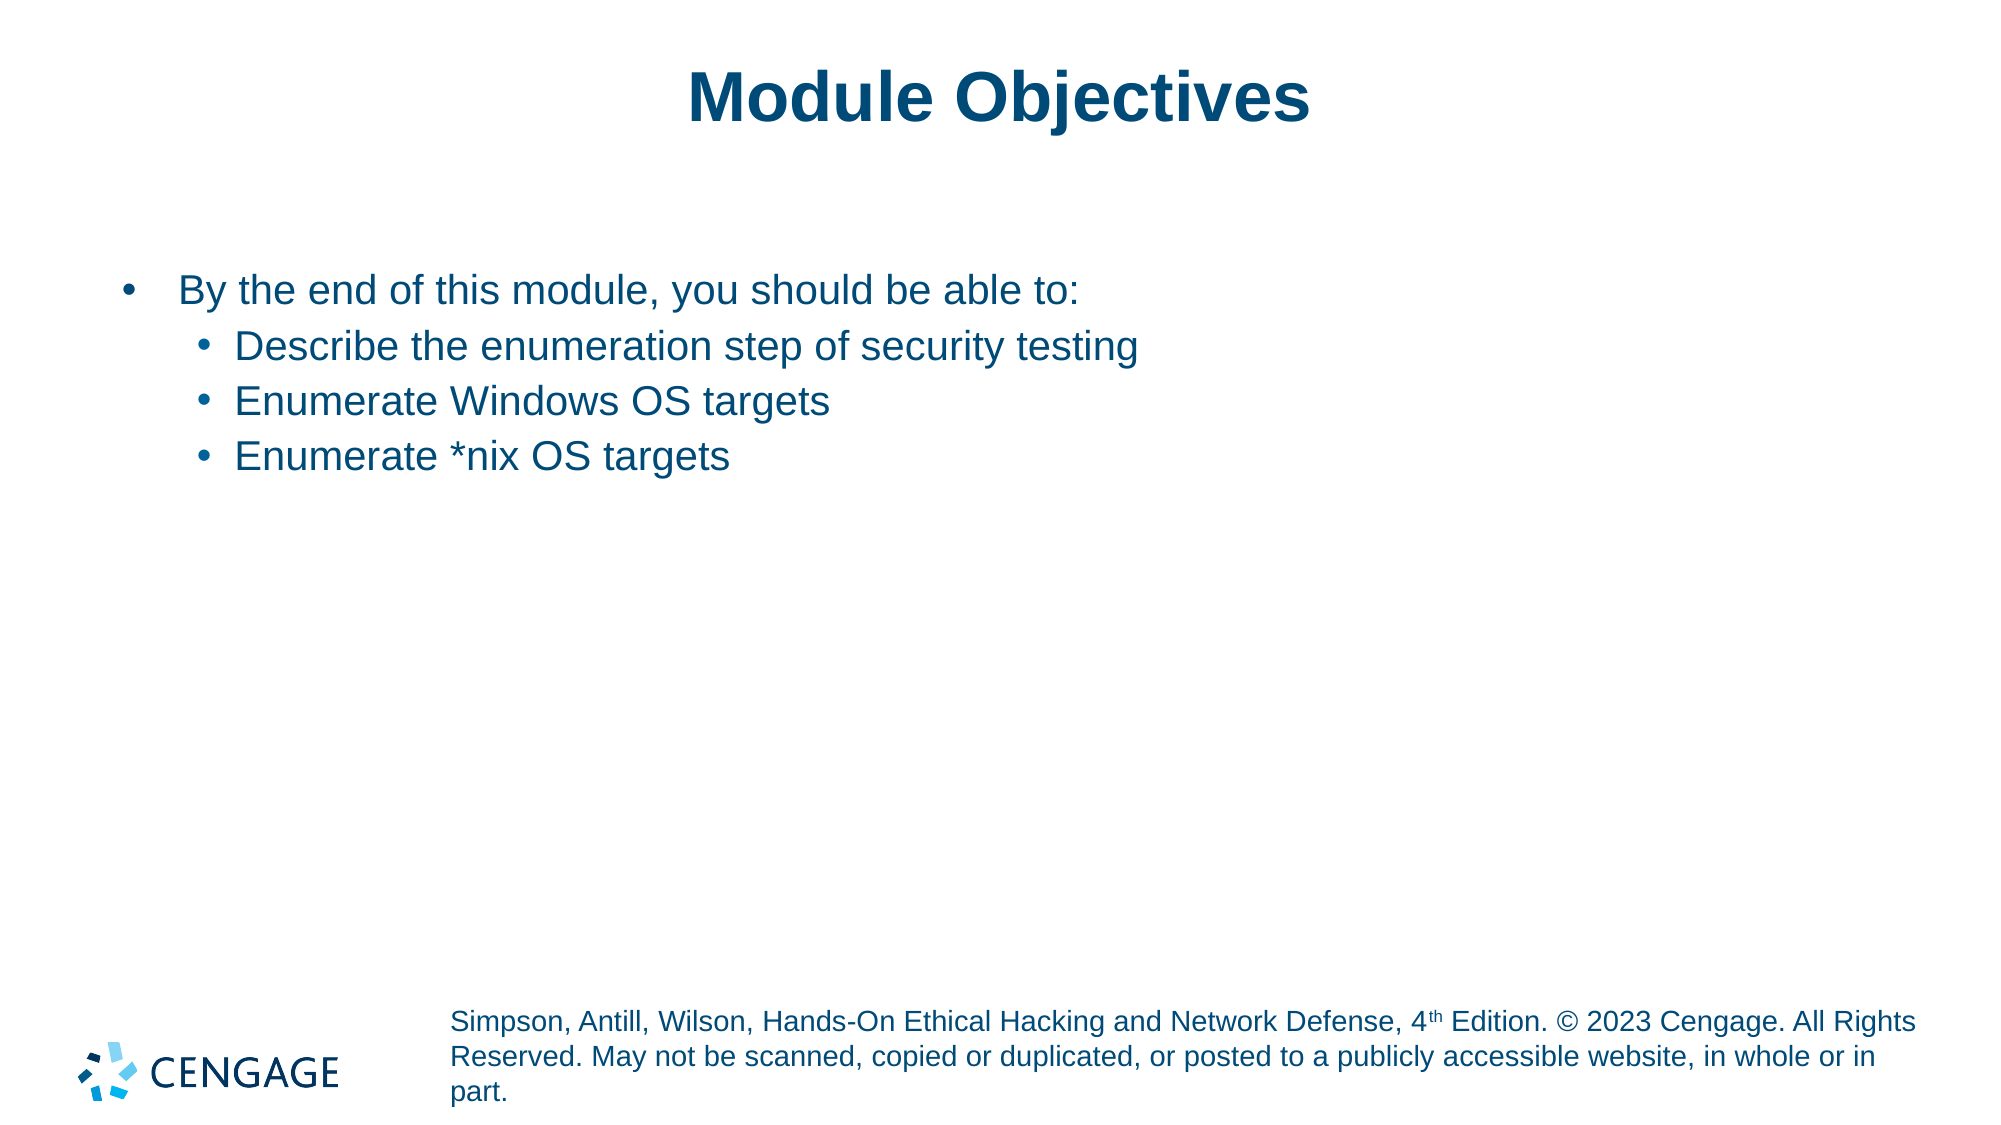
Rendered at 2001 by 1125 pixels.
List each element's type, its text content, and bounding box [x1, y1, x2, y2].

list By the end of this module, you should be able to: Describe the enumeration step of security testing Enumerate Windows OS targets Enumerate *nix OS targets [121, 268, 1880, 990]
title Module Objectives [137, 59, 1863, 171]
picture [78, 1042, 338, 1101]
